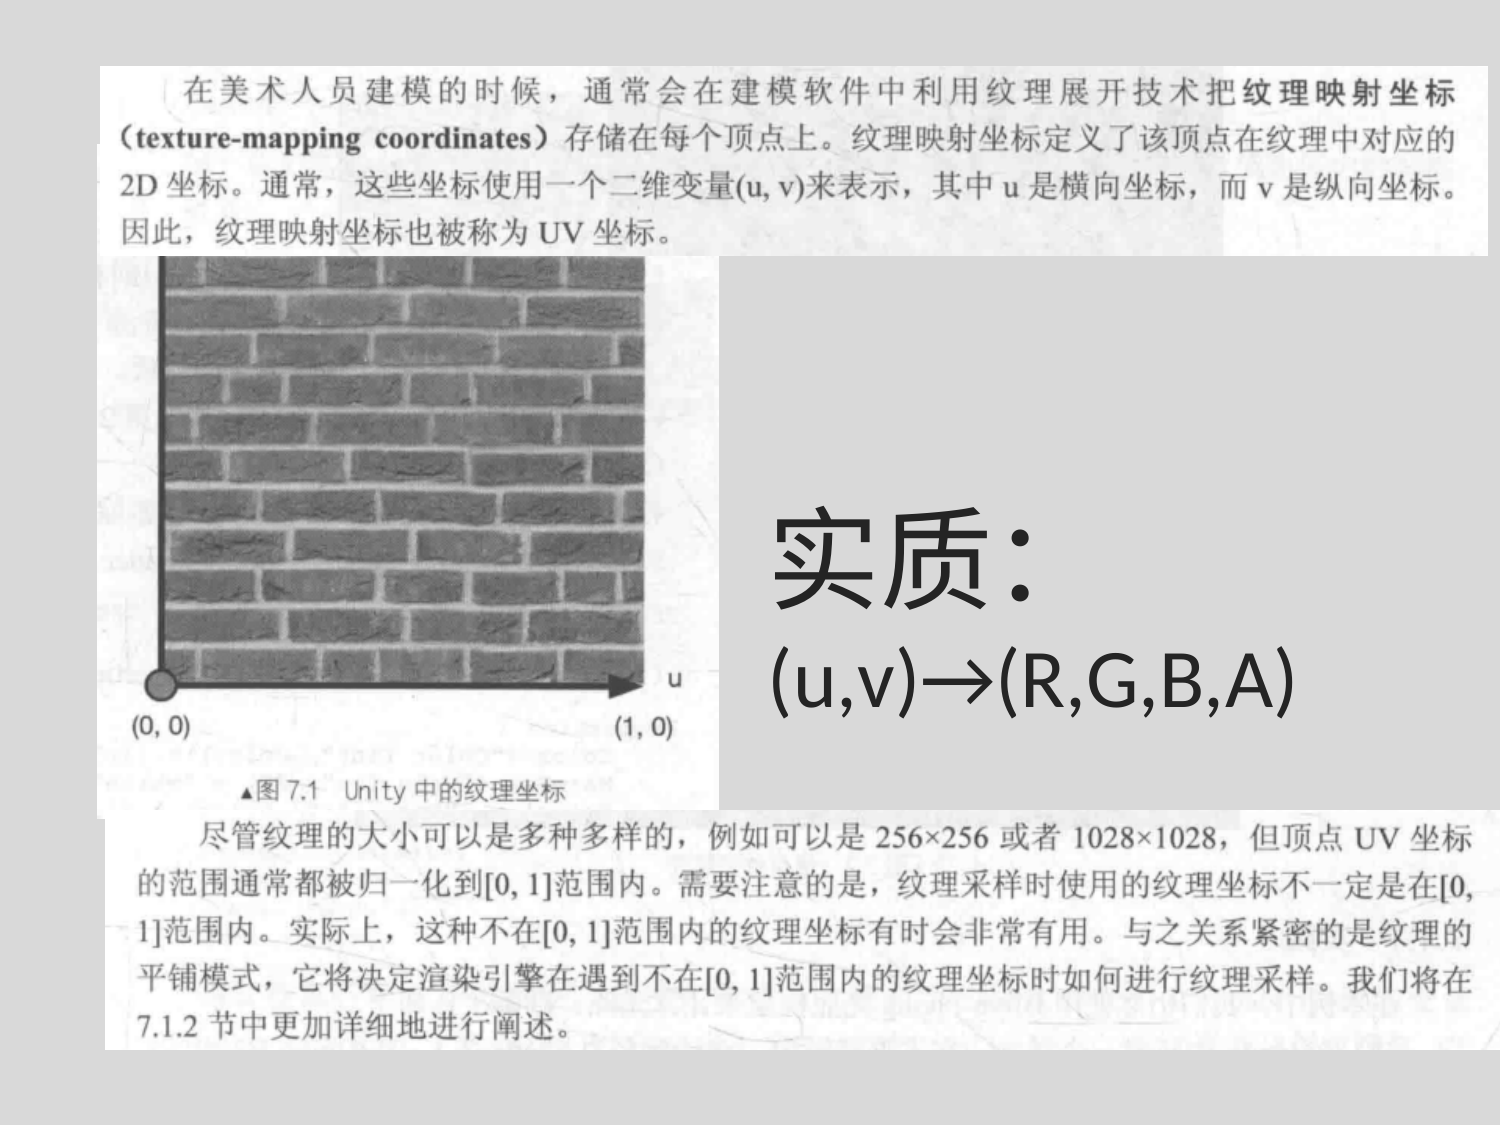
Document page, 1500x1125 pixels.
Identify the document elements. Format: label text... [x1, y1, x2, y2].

text_box 实质： (u,v)→(R,G,B,A) [753, 481, 1315, 732]
picture [97, 65, 1500, 1051]
